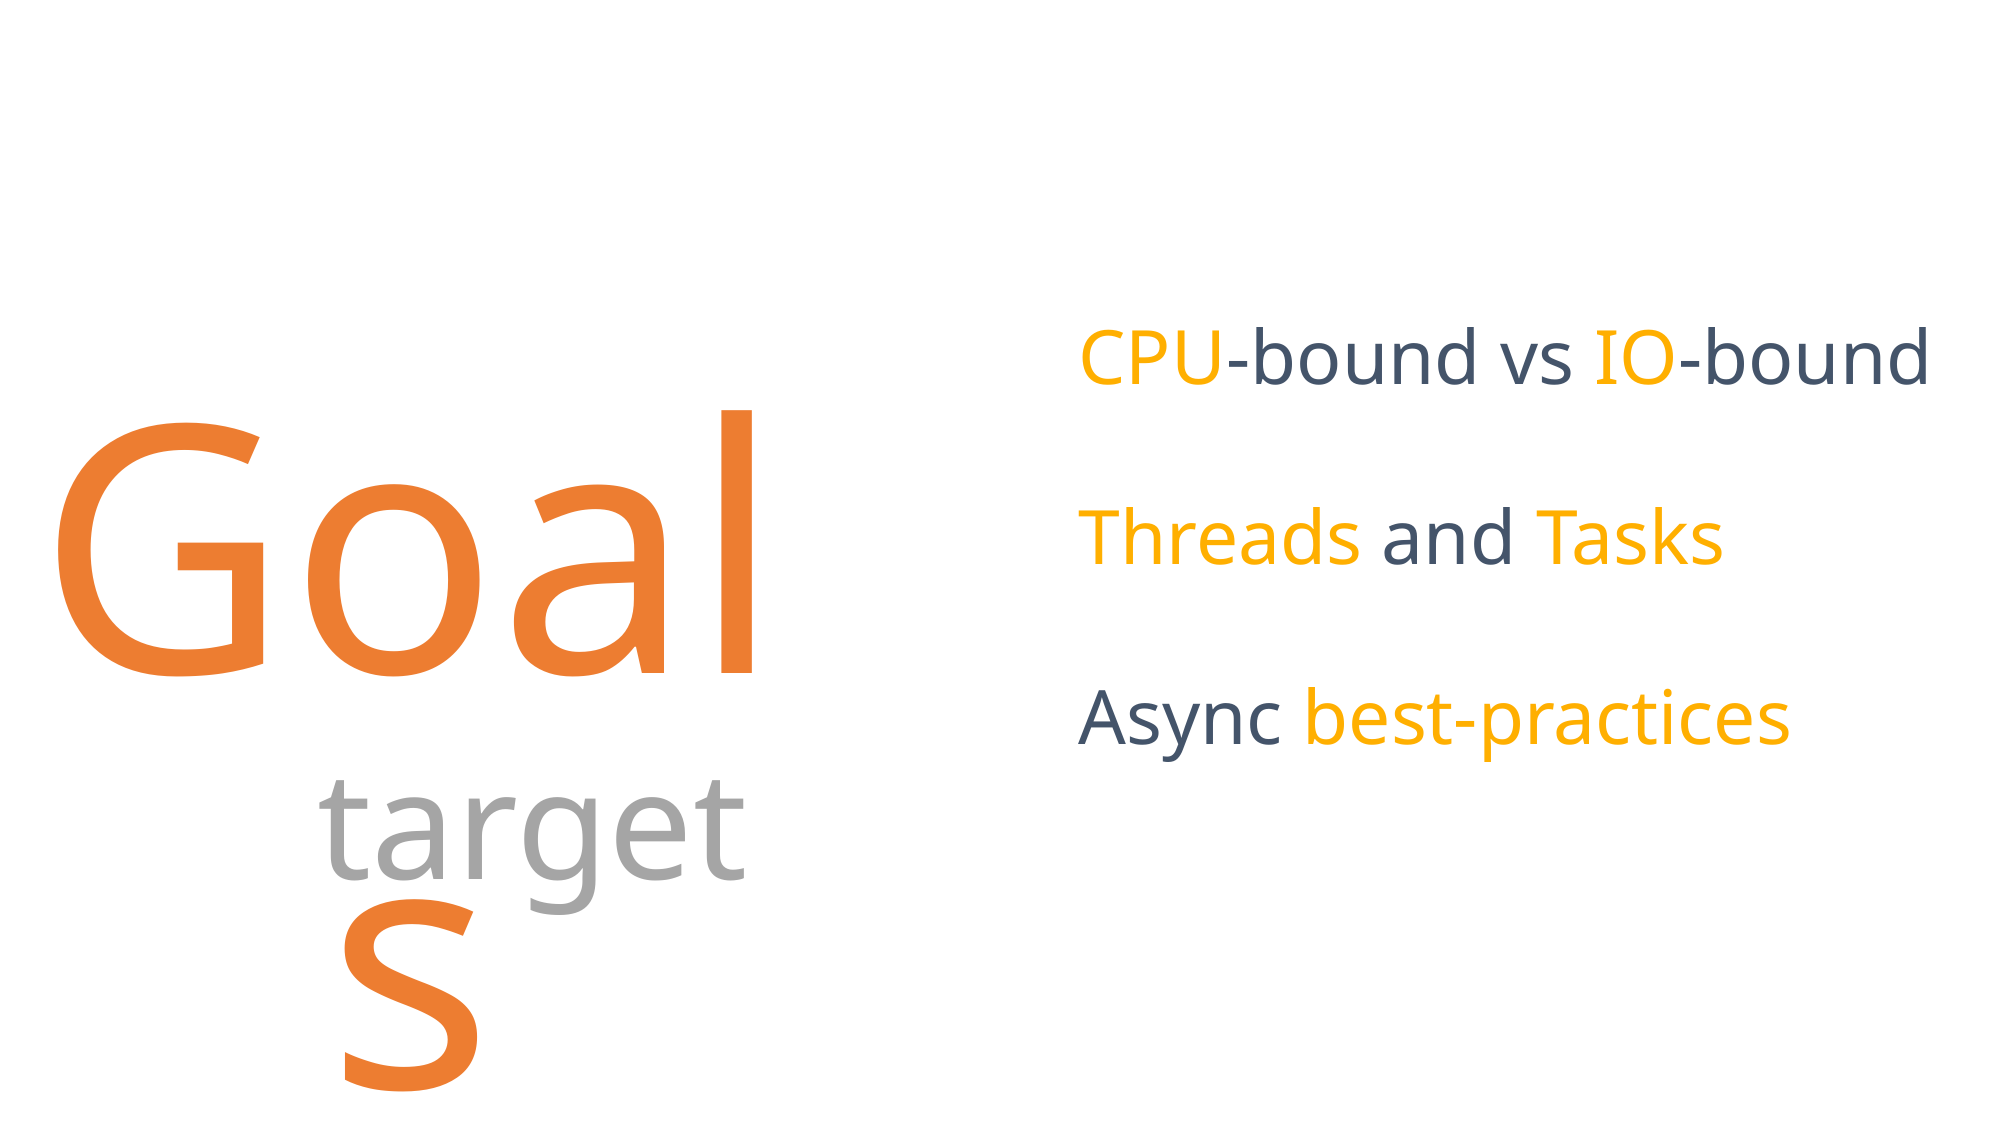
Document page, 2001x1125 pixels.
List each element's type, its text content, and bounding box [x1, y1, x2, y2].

text_box CPU-bound vs IO-bound Threads and Tasks Async best-practices [1063, 302, 2000, 768]
text_box Goals [0, 917, 821, 1125]
text_box Goals [0, 320, 821, 721]
text_box target [0, 721, 1066, 917]
